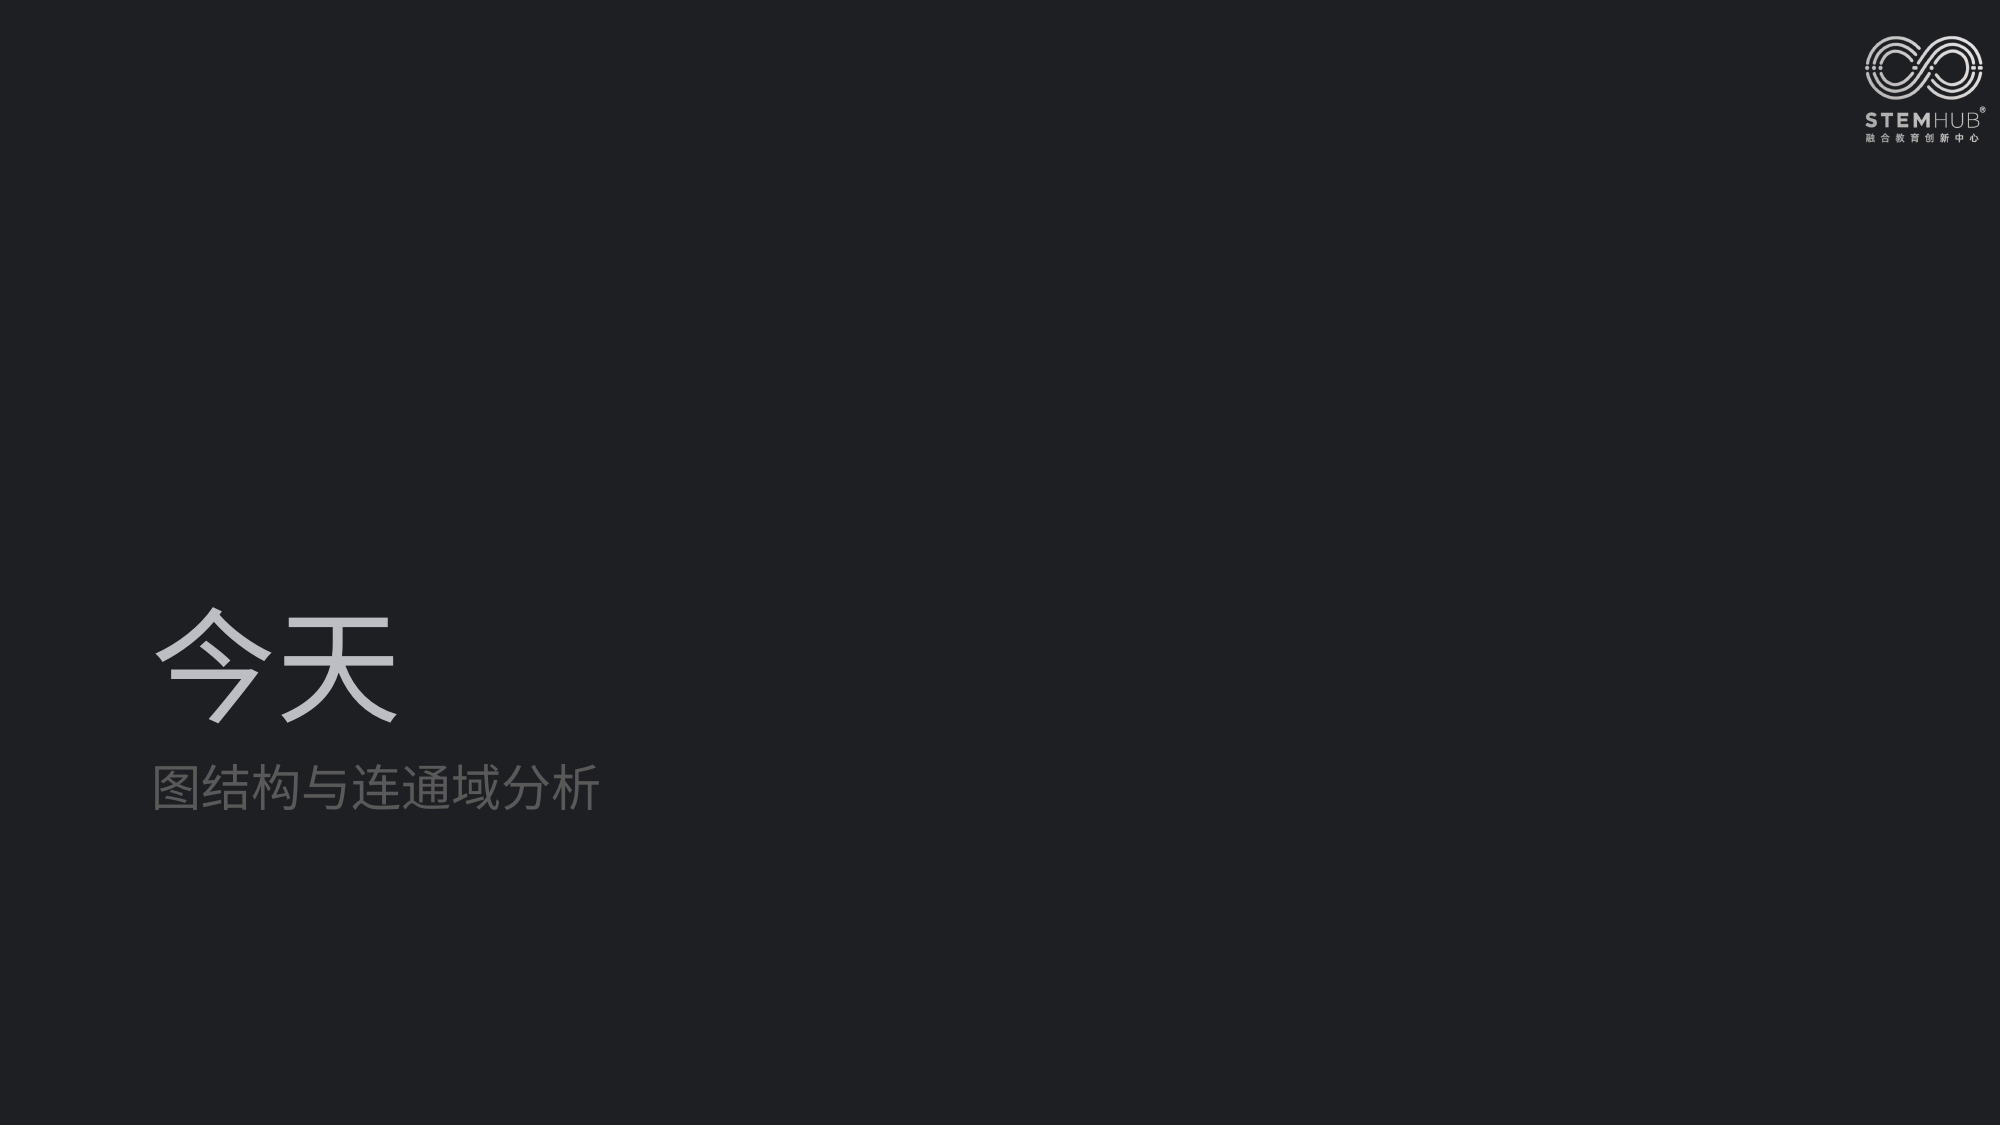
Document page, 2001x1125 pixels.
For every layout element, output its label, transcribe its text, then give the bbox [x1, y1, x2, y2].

picture [1849, 0, 2000, 180]
title 今天 [136, 76, 1828, 749]
list 图结构与连通域分析 [136, 756, 1828, 863]
